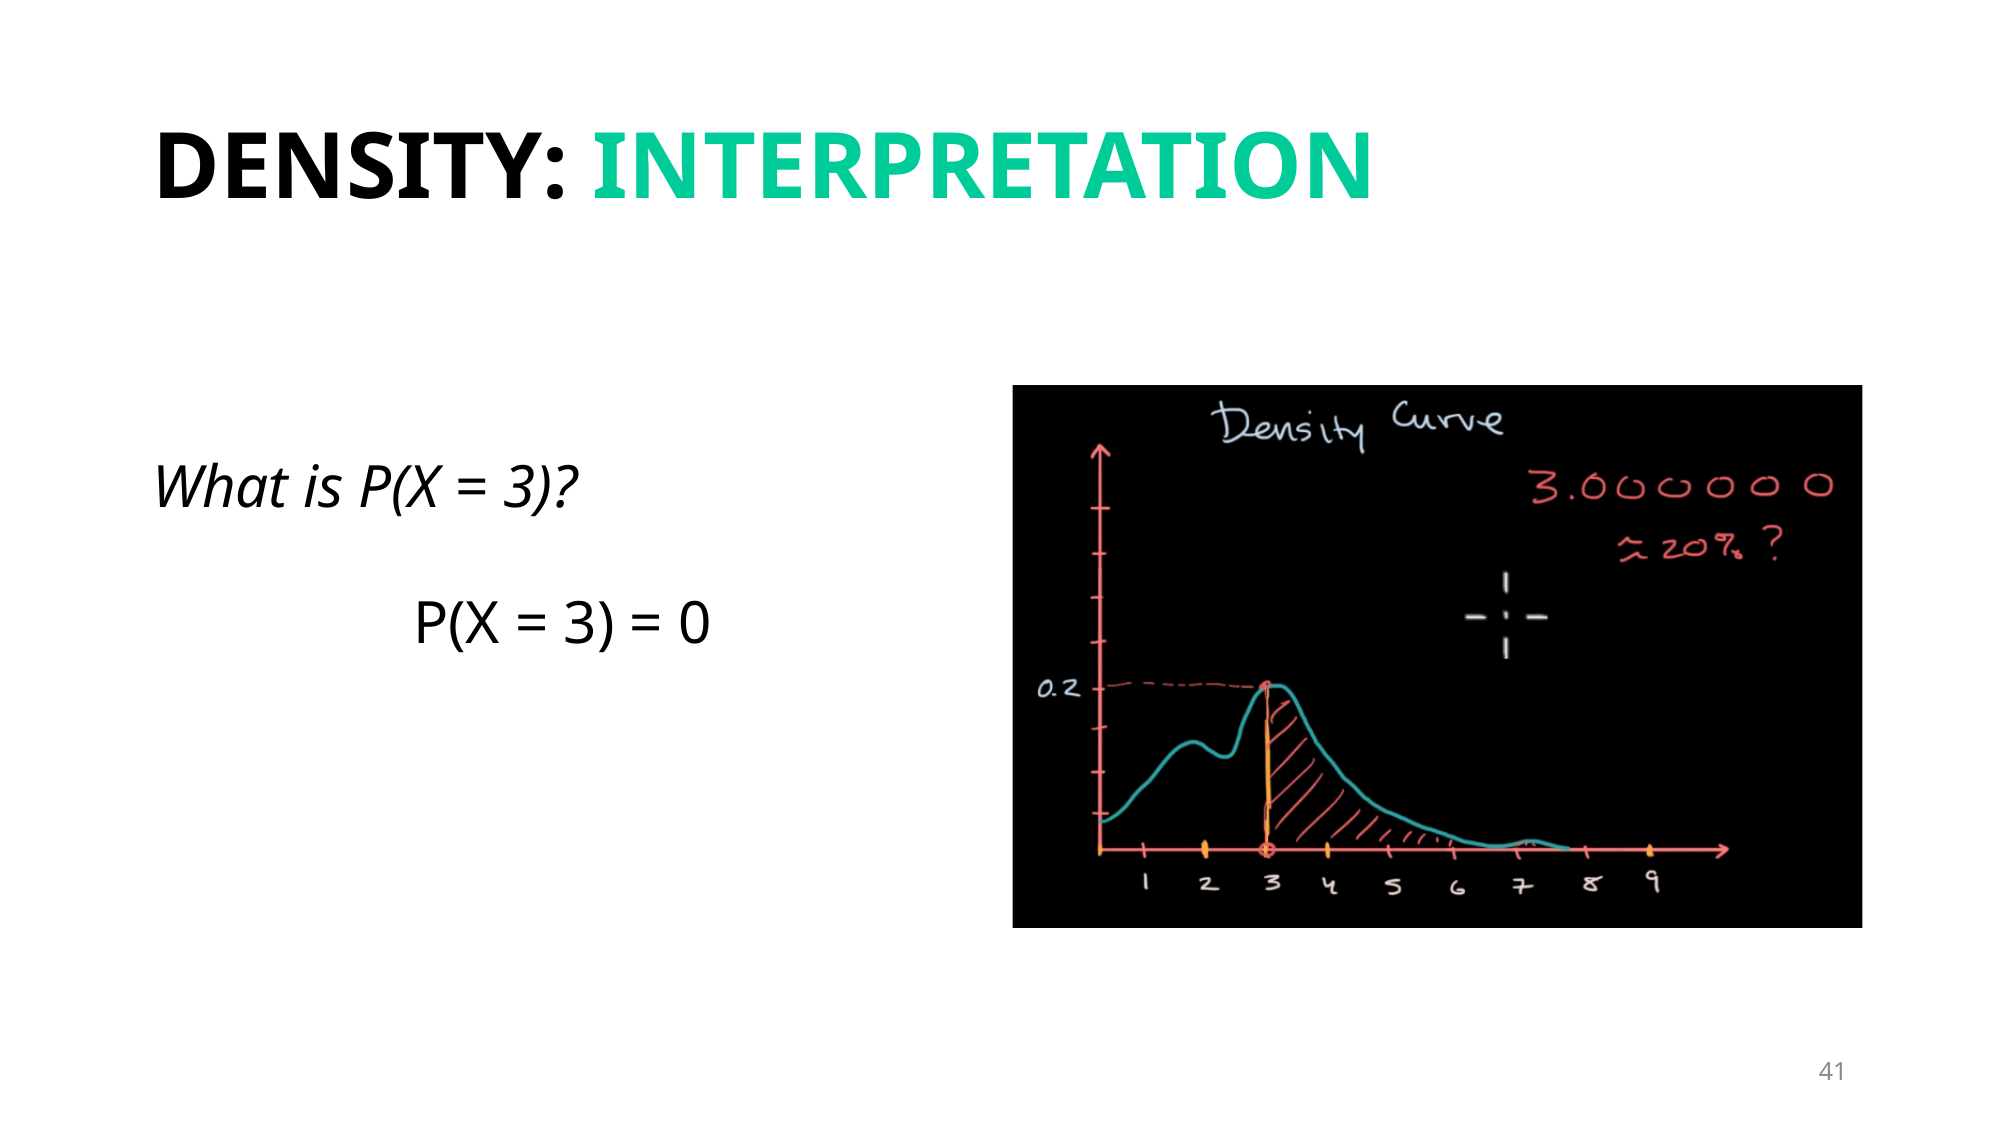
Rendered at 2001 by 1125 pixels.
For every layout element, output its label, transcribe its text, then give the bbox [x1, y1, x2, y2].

title DENSITY: INTERPRETATION [137, 59, 1863, 278]
list What is P(X = 3)? P(X = 3) = 0 What does it mean that p(3) = 0.2? [137, 299, 988, 1014]
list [1012, 385, 1863, 928]
slide_number 41 [1412, 1042, 1863, 1103]
